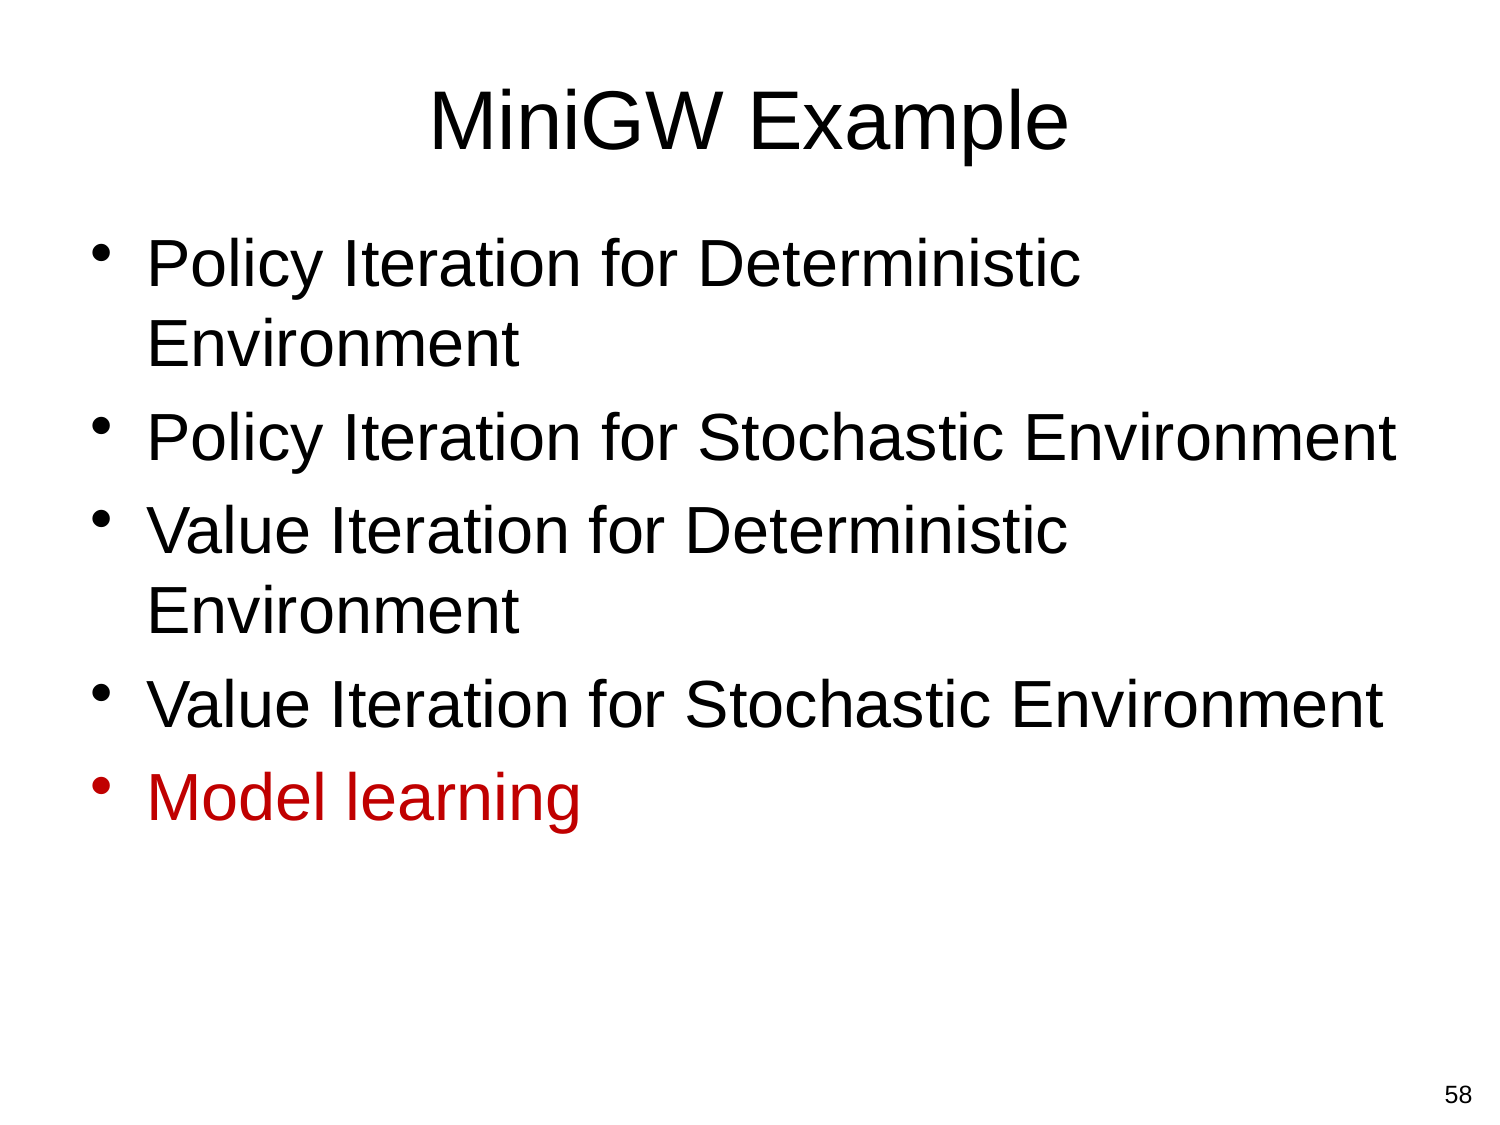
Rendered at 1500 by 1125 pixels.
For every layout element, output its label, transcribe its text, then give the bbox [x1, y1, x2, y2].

list Policy Iteration for Deterministic Environment Policy Iteration for Stochastic Environment Value Iteration for Deterministic Environment Value Iteration for Stochastic Environment Model learning [74, 212, 1426, 1072]
slide_number 58 [1137, 1070, 1488, 1112]
title MiniGW Example [74, 44, 1426, 188]
